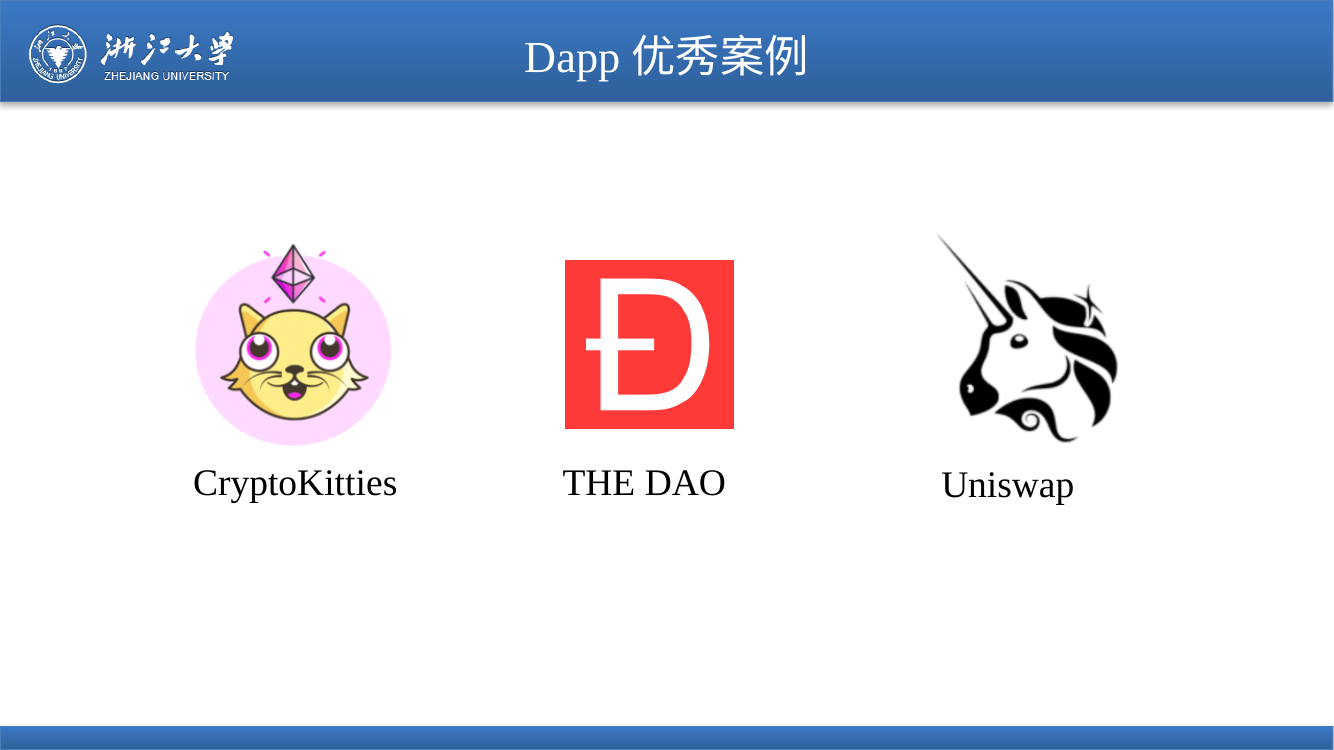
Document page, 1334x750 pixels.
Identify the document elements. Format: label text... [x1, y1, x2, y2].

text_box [178, 242, 413, 512]
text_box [547, 260, 1131, 514]
picture [906, 221, 1150, 468]
title Dapp优秀案例 [0, 19, 1334, 91]
